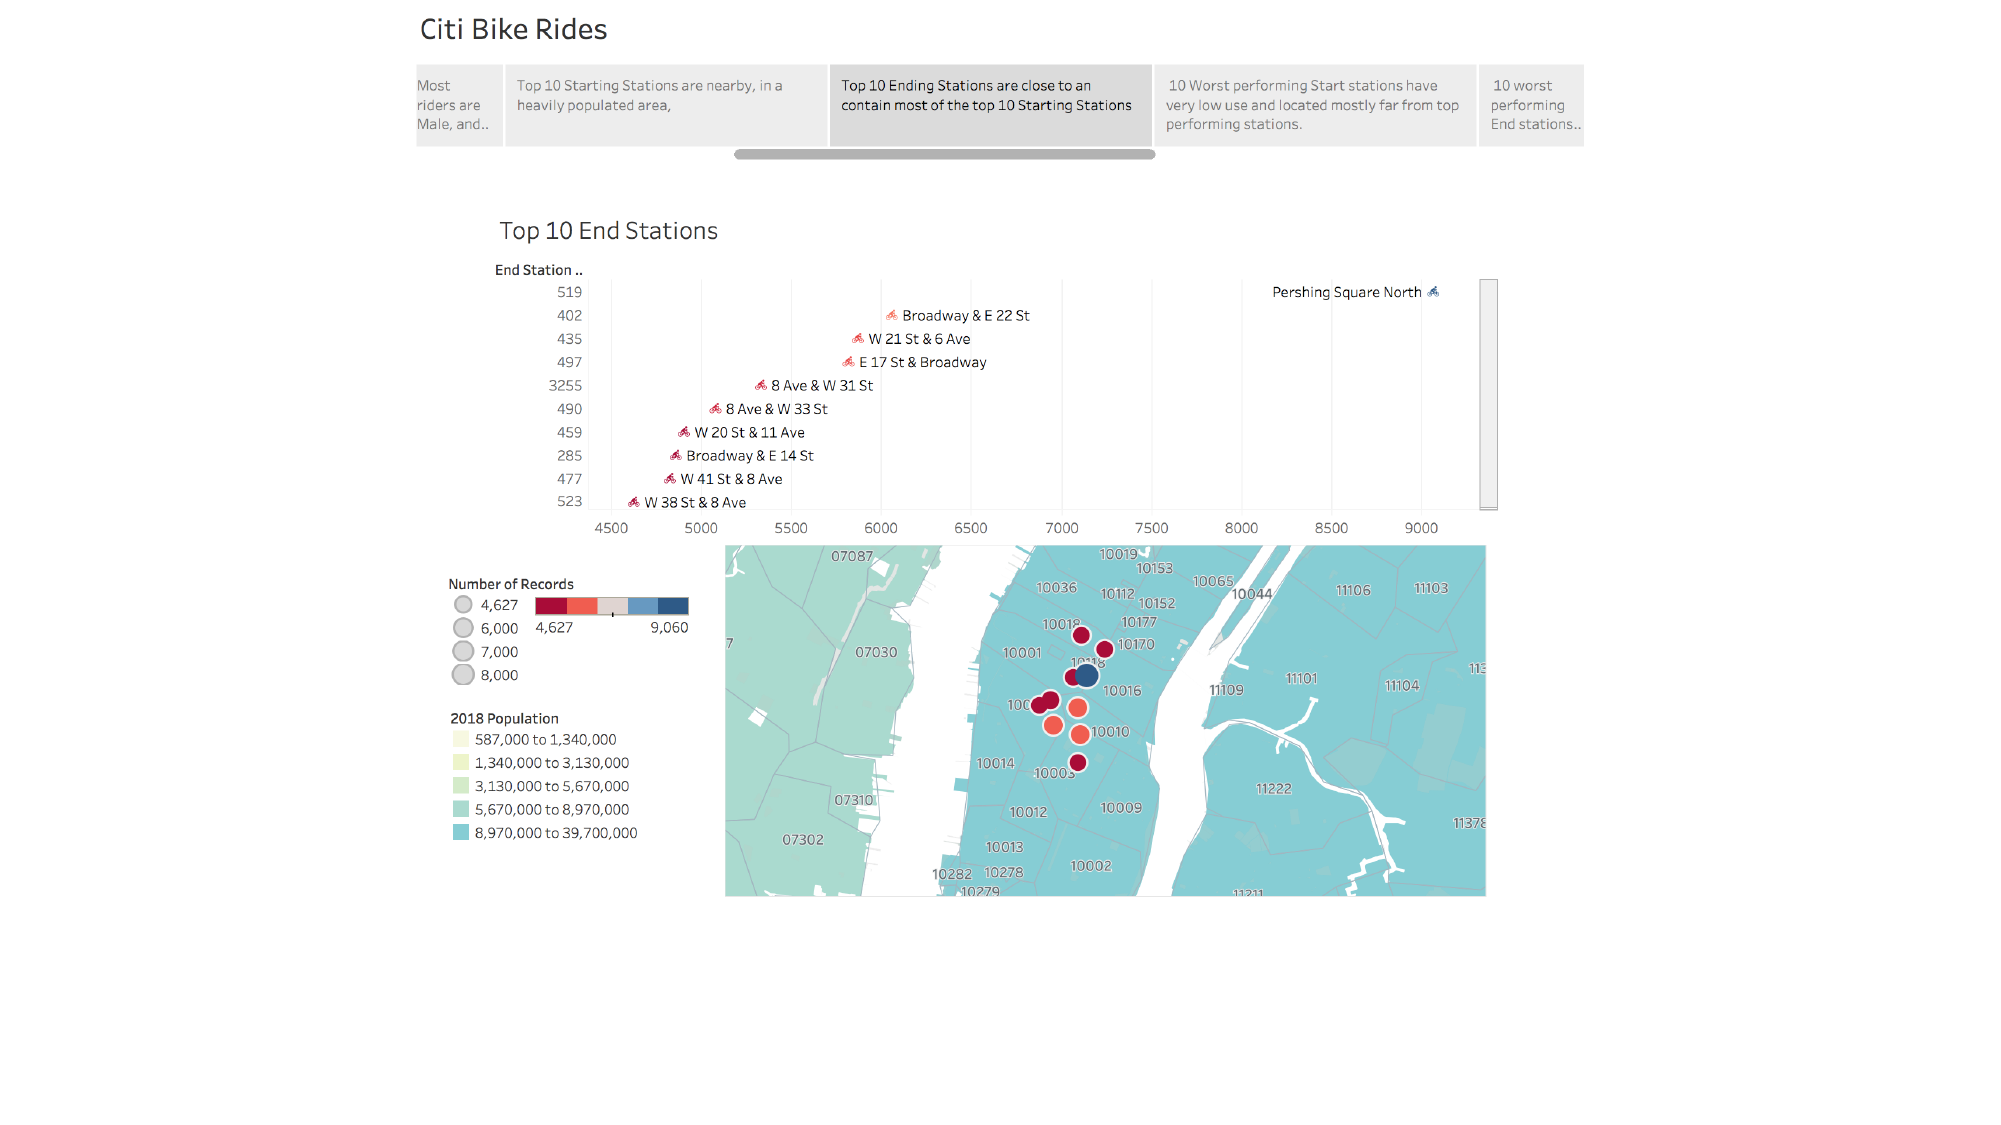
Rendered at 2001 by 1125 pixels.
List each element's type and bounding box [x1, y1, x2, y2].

picture [407, 0, 1593, 1125]
